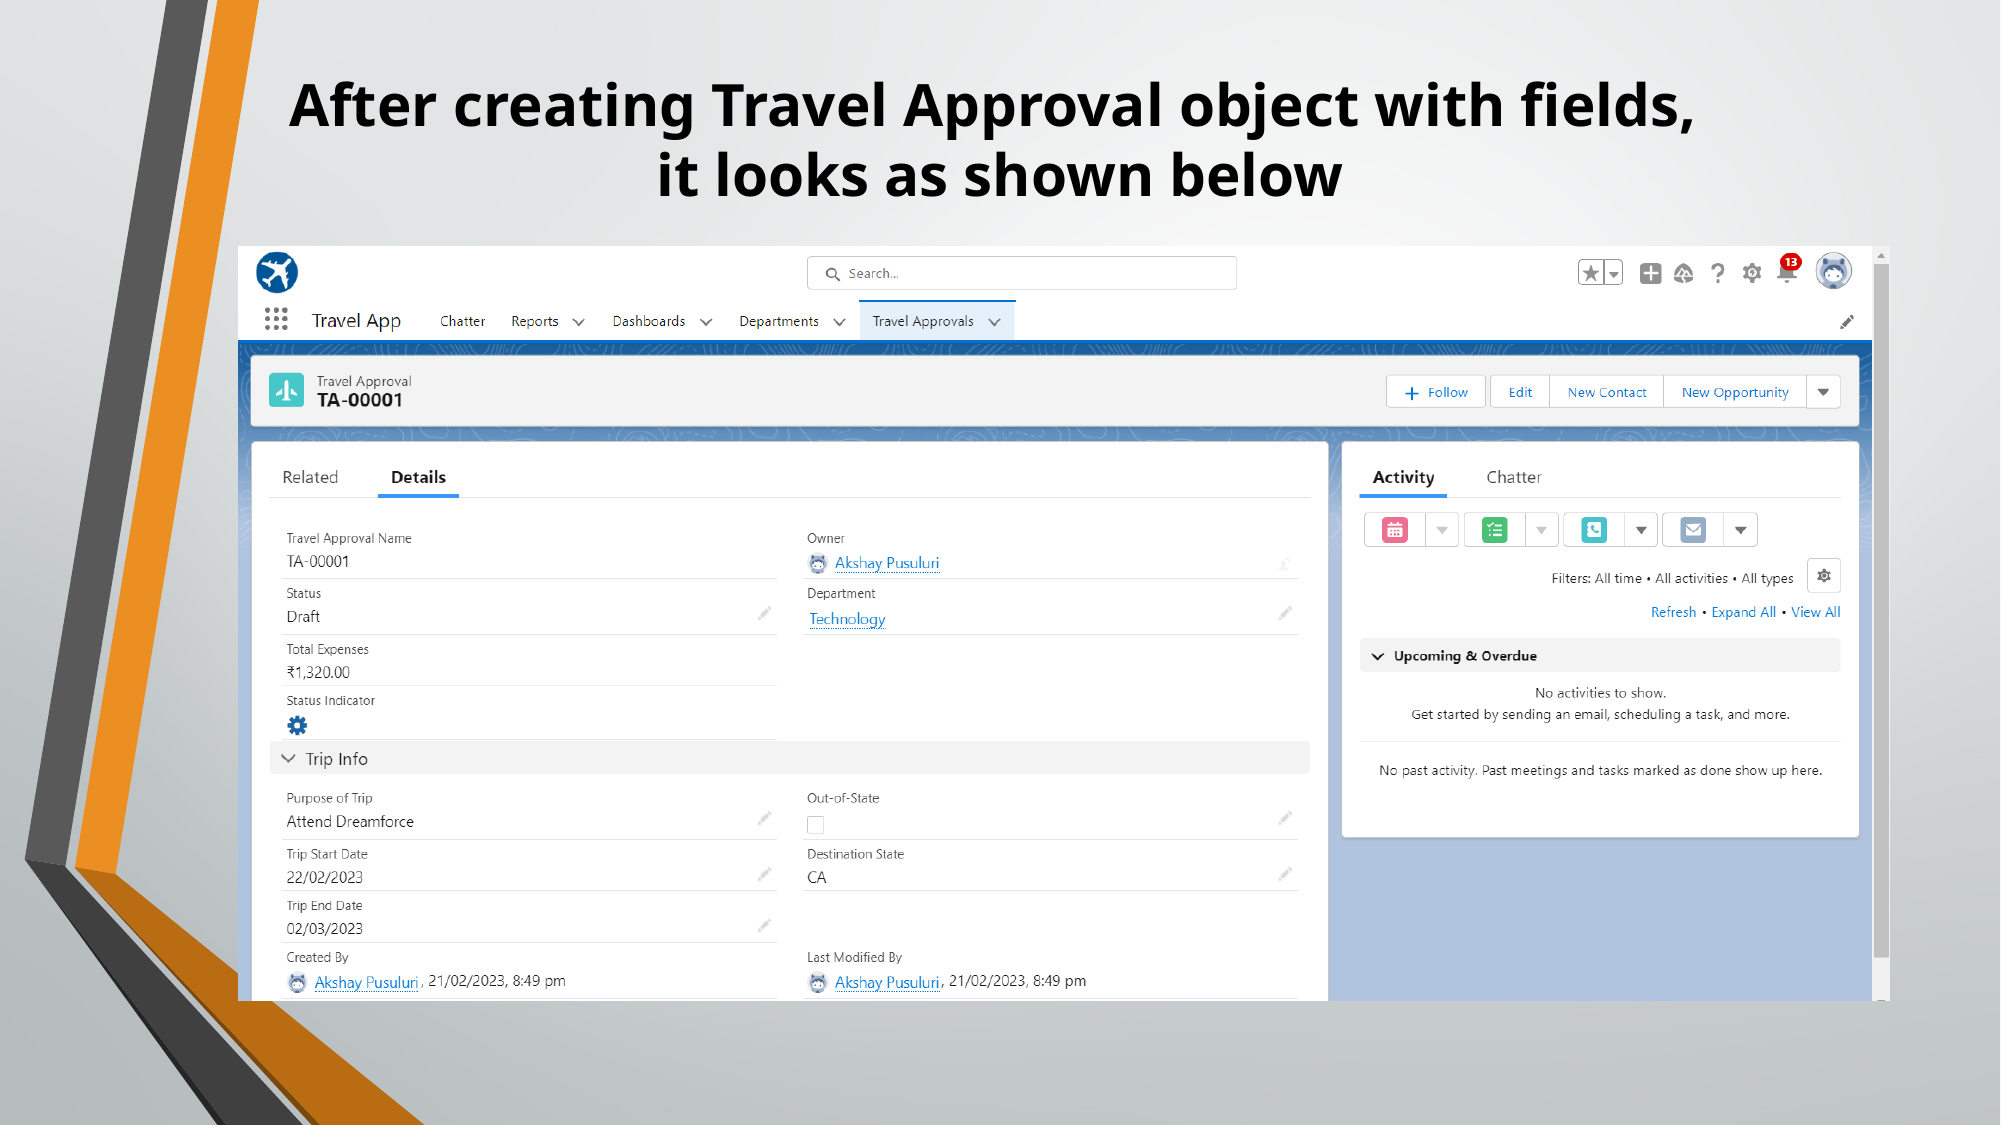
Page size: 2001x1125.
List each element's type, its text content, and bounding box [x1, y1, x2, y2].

picture [238, 246, 1890, 1001]
title After creating Travel Approval object with fields, it looks as shown below [137, 29, 1863, 247]
